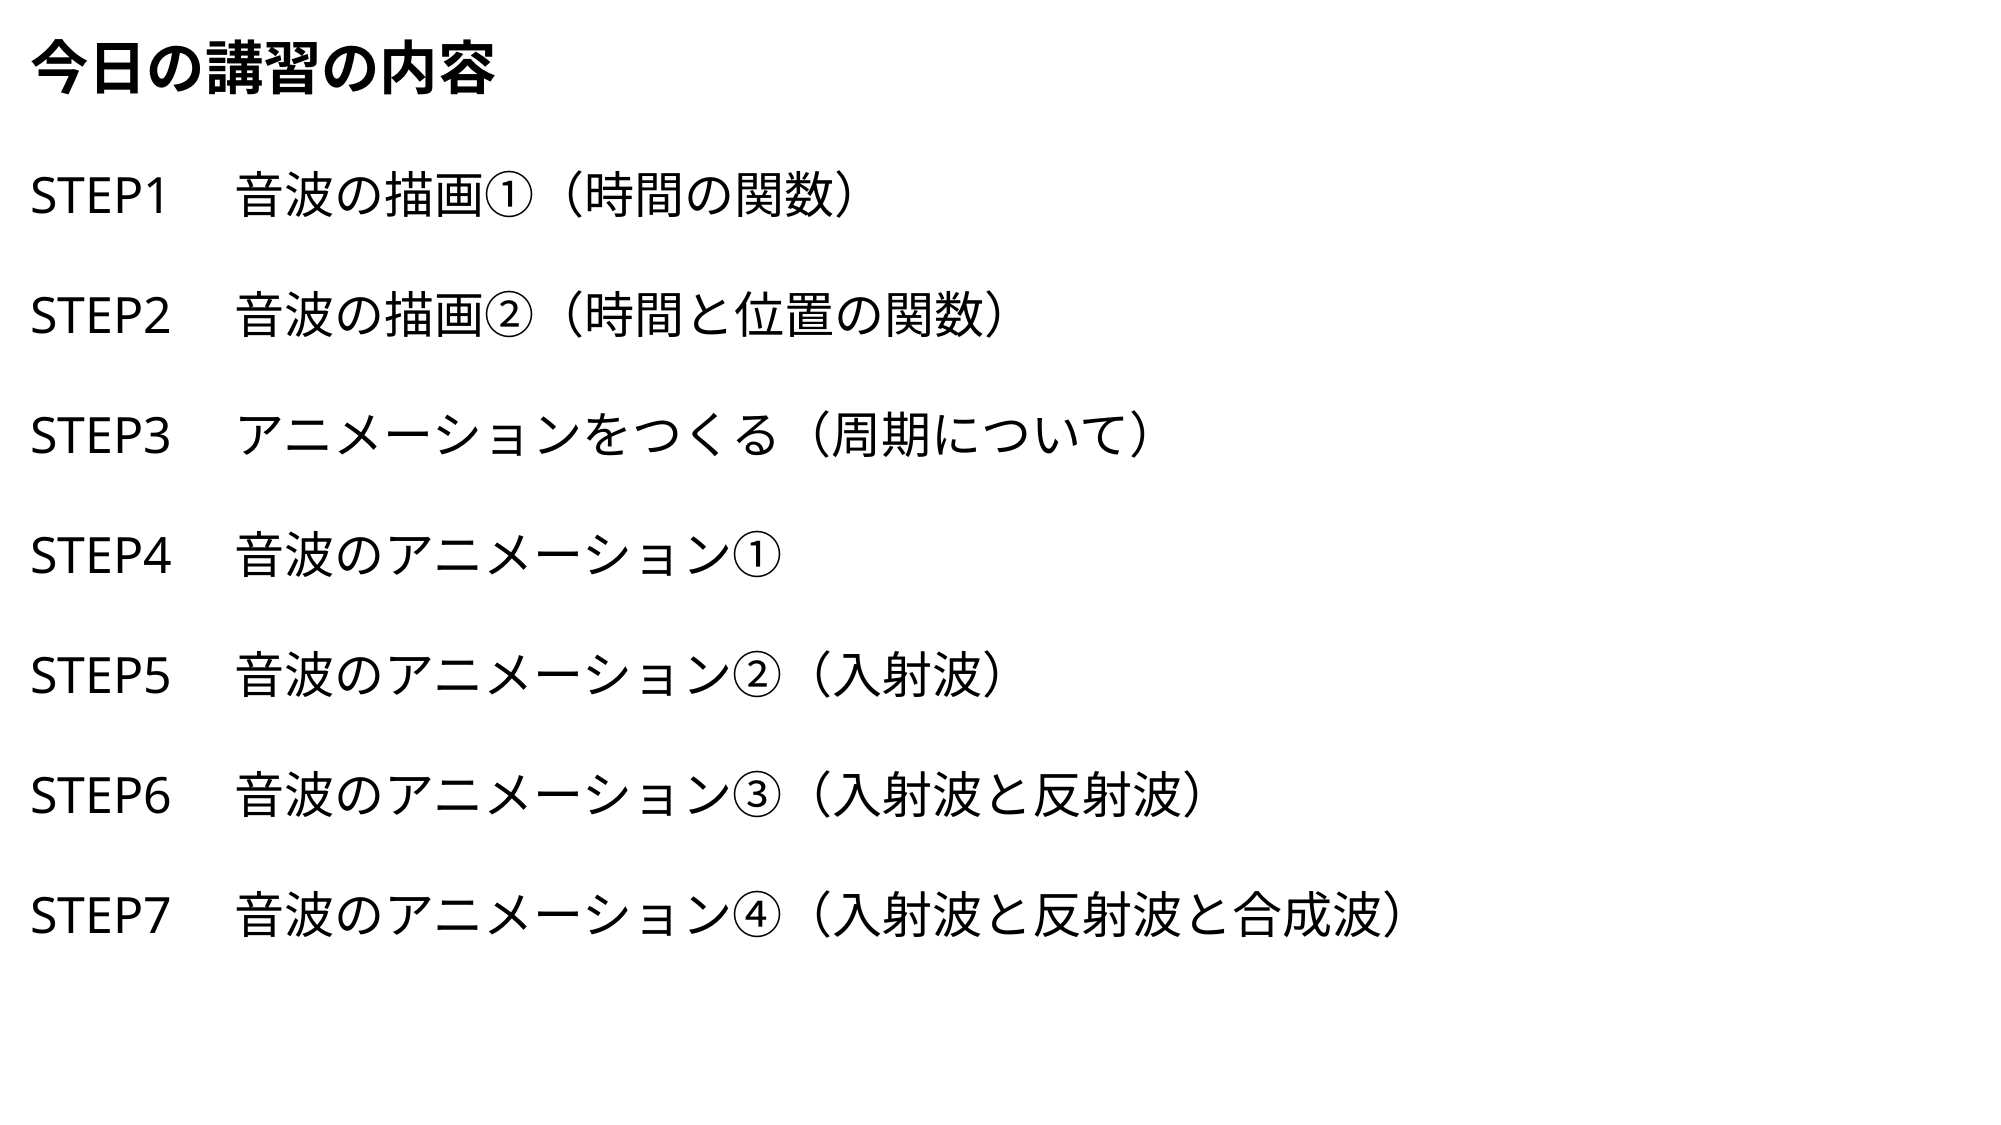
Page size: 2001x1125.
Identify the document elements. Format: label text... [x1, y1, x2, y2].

text_box STEP1 音波の描画①（時間の関数） STEP2 音波の描画②（時間と位置の関数） STEP3 アニメーションをつくる（周期について） STEP4 音波のアニメーション① STEP5 音波のアニメーション②（入射波） STEP6 音波のアニメーション③（入射波と反射波） STEP7 音波のアニメーション④（入射波と反射波と合成波） [15, 155, 2000, 1011]
text_box 今日の講習の内容 [15, 23, 1115, 109]
